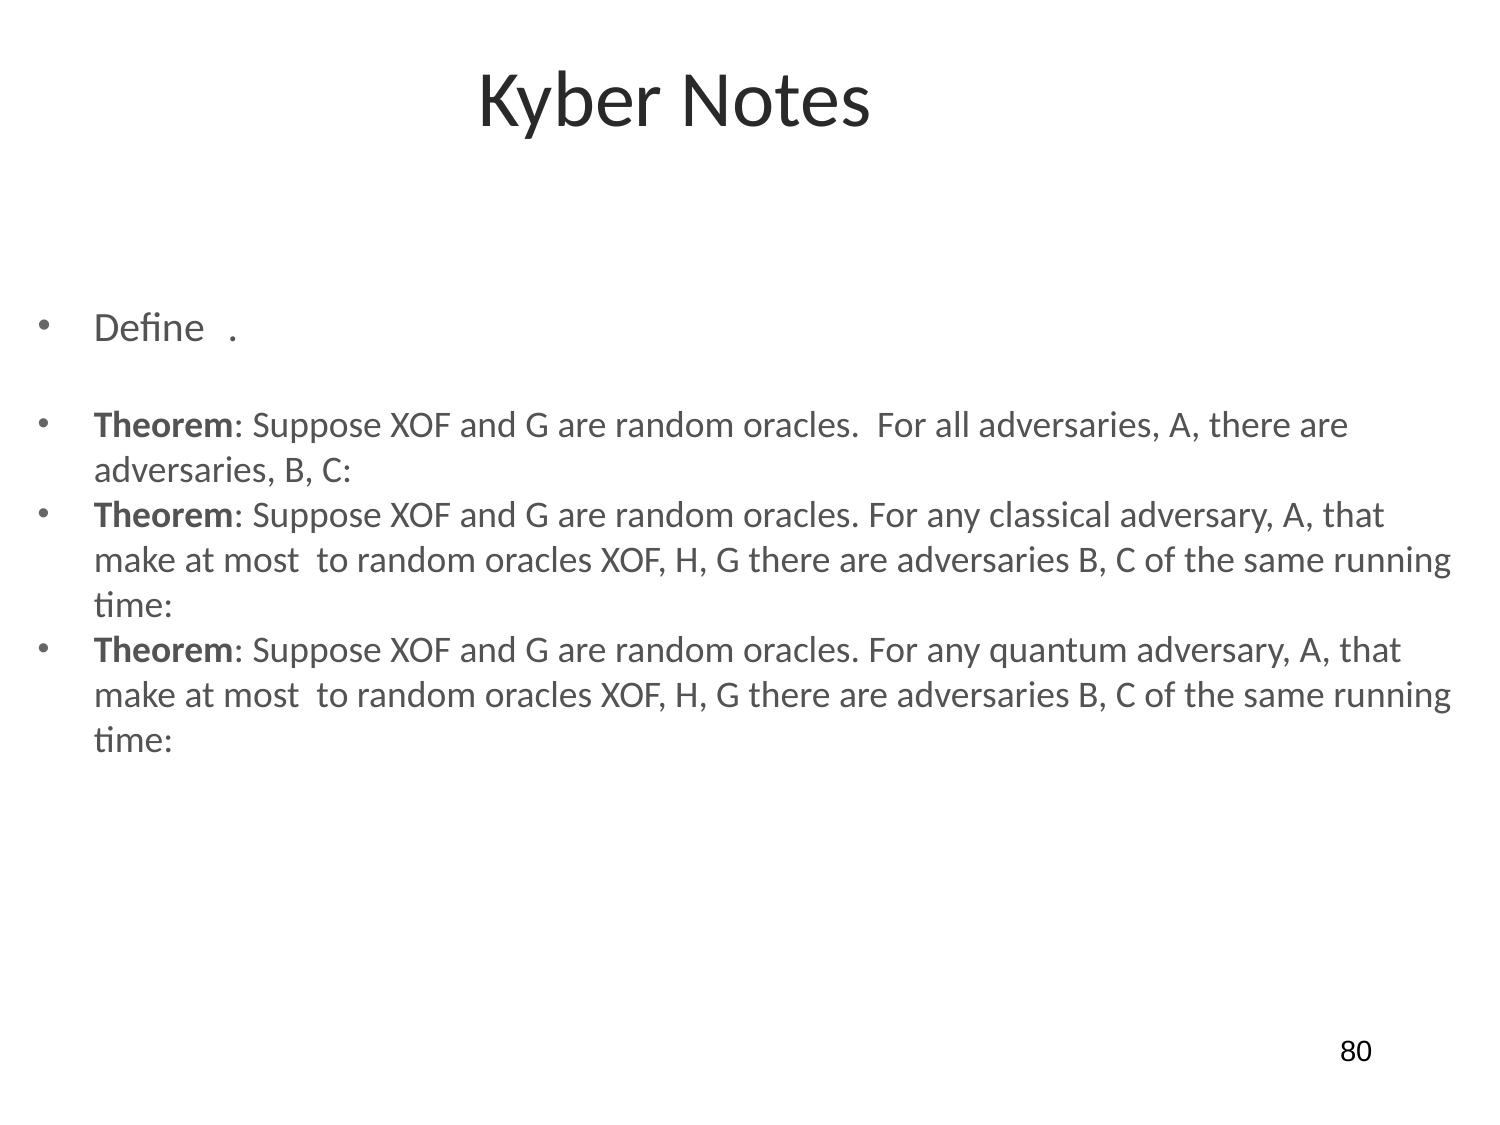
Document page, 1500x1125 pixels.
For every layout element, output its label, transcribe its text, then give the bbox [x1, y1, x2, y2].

text_box Kyber Notes [150, 52, 1201, 150]
slide_number 80 [1074, 1024, 1388, 1101]
